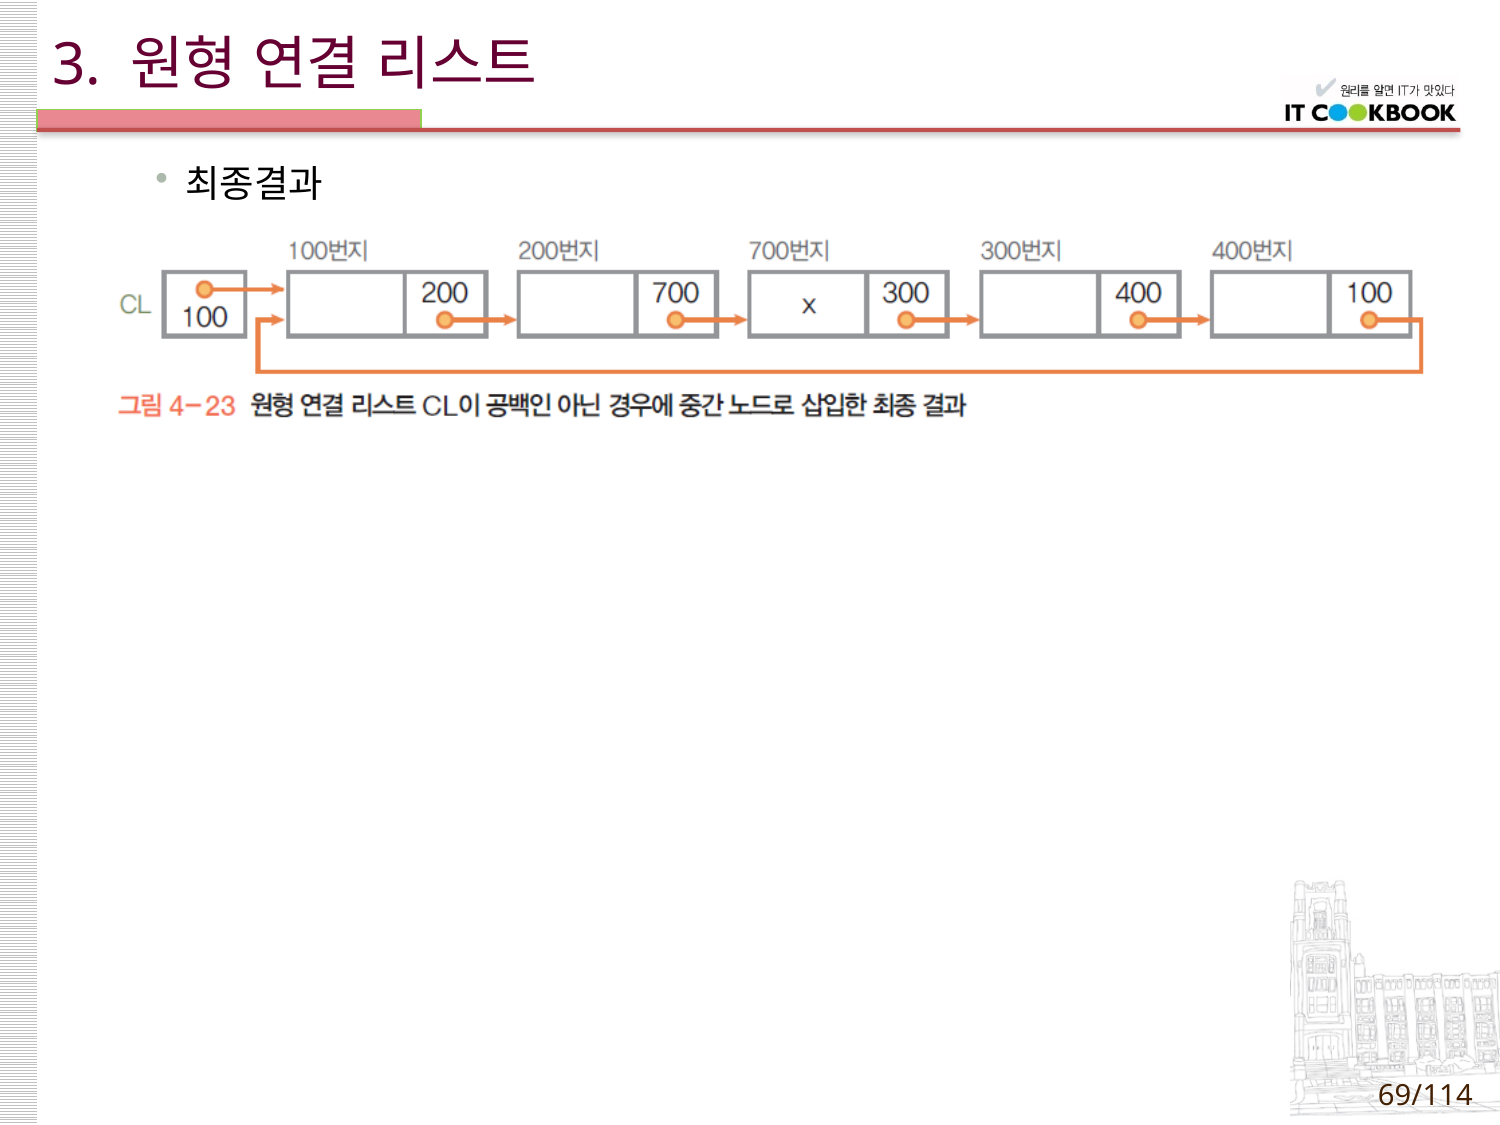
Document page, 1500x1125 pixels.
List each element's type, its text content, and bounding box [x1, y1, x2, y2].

picture [1290, 874, 1500, 1125]
picture [111, 231, 1430, 424]
title 3. 원형 연결 리스트 [37, 13, 1278, 109]
list 최종결과 [37, 152, 1463, 1091]
picture [1459, 1087, 1467, 1098]
picture [1281, 75, 1459, 123]
picture [1381, 1094, 1390, 1103]
